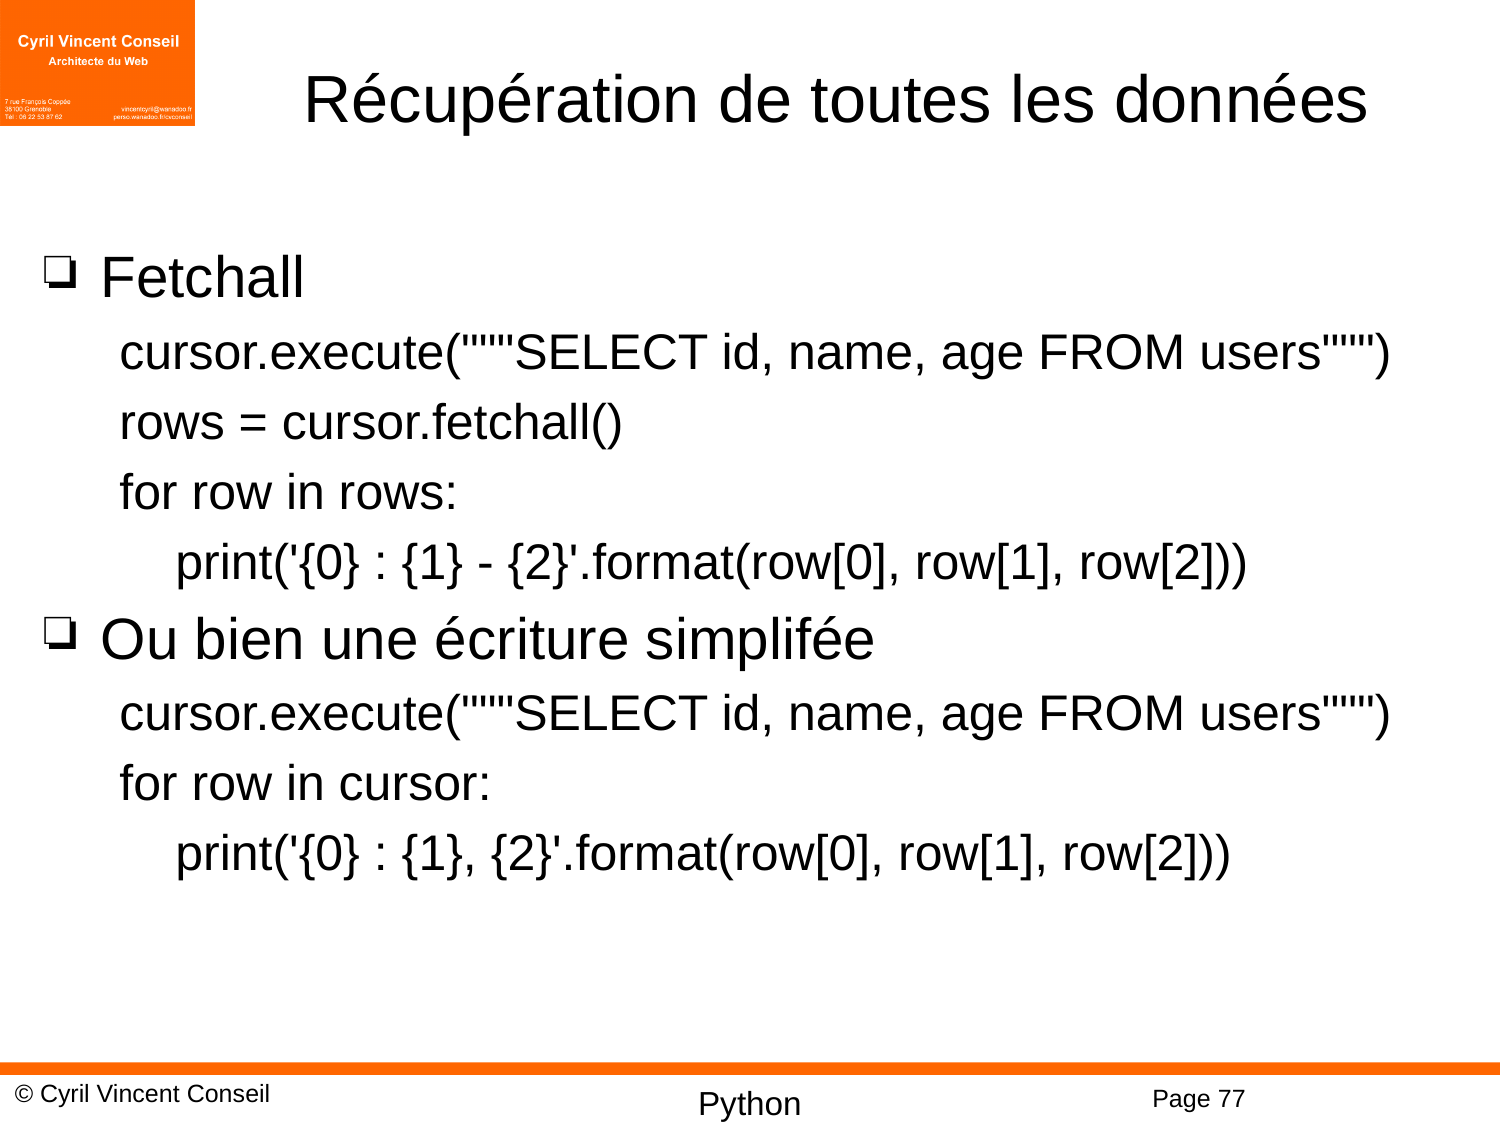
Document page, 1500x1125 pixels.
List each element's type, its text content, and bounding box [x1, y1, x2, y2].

picture [0, 0, 195, 126]
title Récupération de toutes les données [194, 2, 1480, 190]
list Fetchall cursor.execute("""SELECT id, name, age FROM users""") rows = cursor.fetchall() for row in rows: print('{0} : {1} - {2}'.format(row[0], row[1], row[2])) Ou bien une écriture simplifée cursor.execute("""SELECT id, name, age FROM users""") for row in cursor: print('{0} : {1}, {2}'.format(row[0], row[1], row[2])) [29, 231, 1468, 1059]
